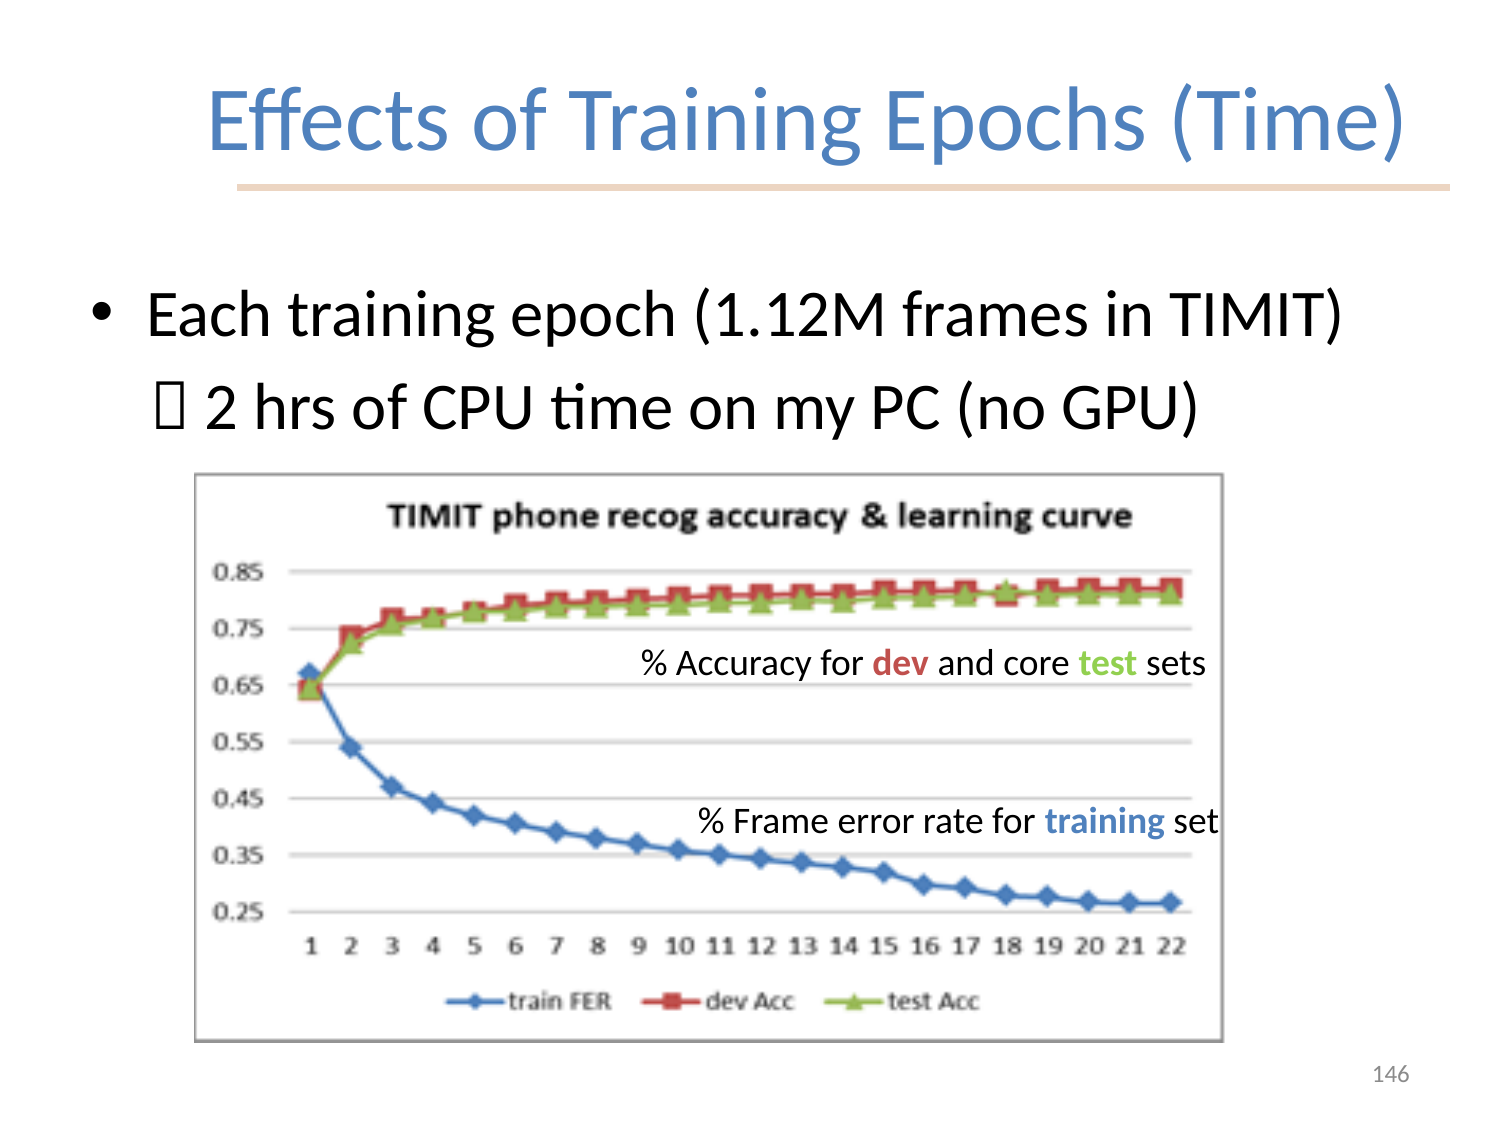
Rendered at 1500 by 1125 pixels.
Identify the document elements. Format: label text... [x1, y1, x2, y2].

slide_number 146 [1074, 1042, 1425, 1103]
title Effects of Training Epochs (Time) [133, 20, 1484, 208]
list Each training epoch (1.12M frames in TIMIT)  2 hrs of CPU time on my PC (no GPU) [75, 262, 1425, 1005]
picture [194, 471, 1229, 1043]
